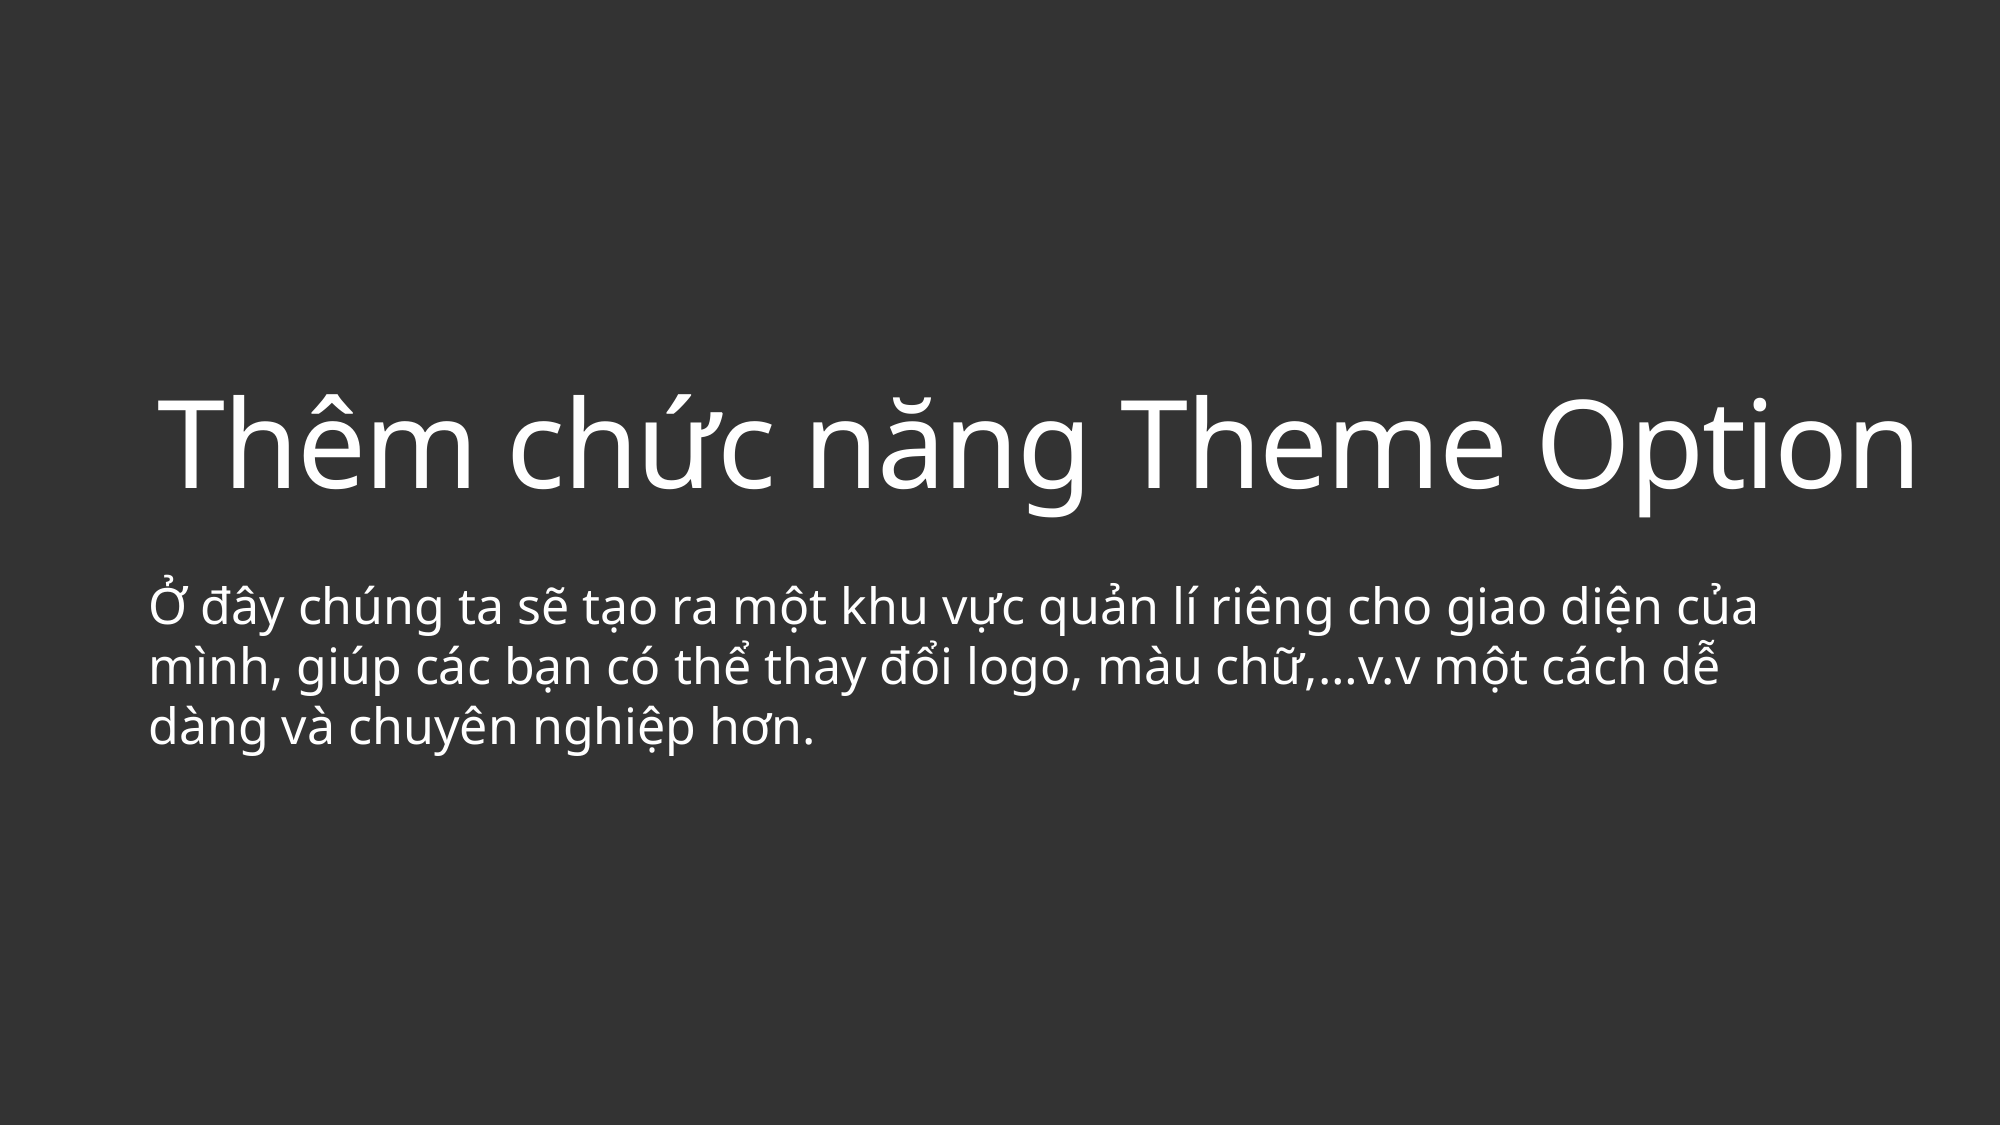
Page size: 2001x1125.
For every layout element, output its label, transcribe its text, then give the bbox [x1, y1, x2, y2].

title Thêm chức năng Theme Option [133, 367, 1956, 531]
text_box Ở đây chúng ta sẽ tạo ra một khu vực quản lí riêng cho giao diện của mình, giúp các bạn có thể thay đổi logo, màu chữ,…v.v một cách dễ dàng và chuyên nghiệp hơn. [133, 567, 1850, 763]
